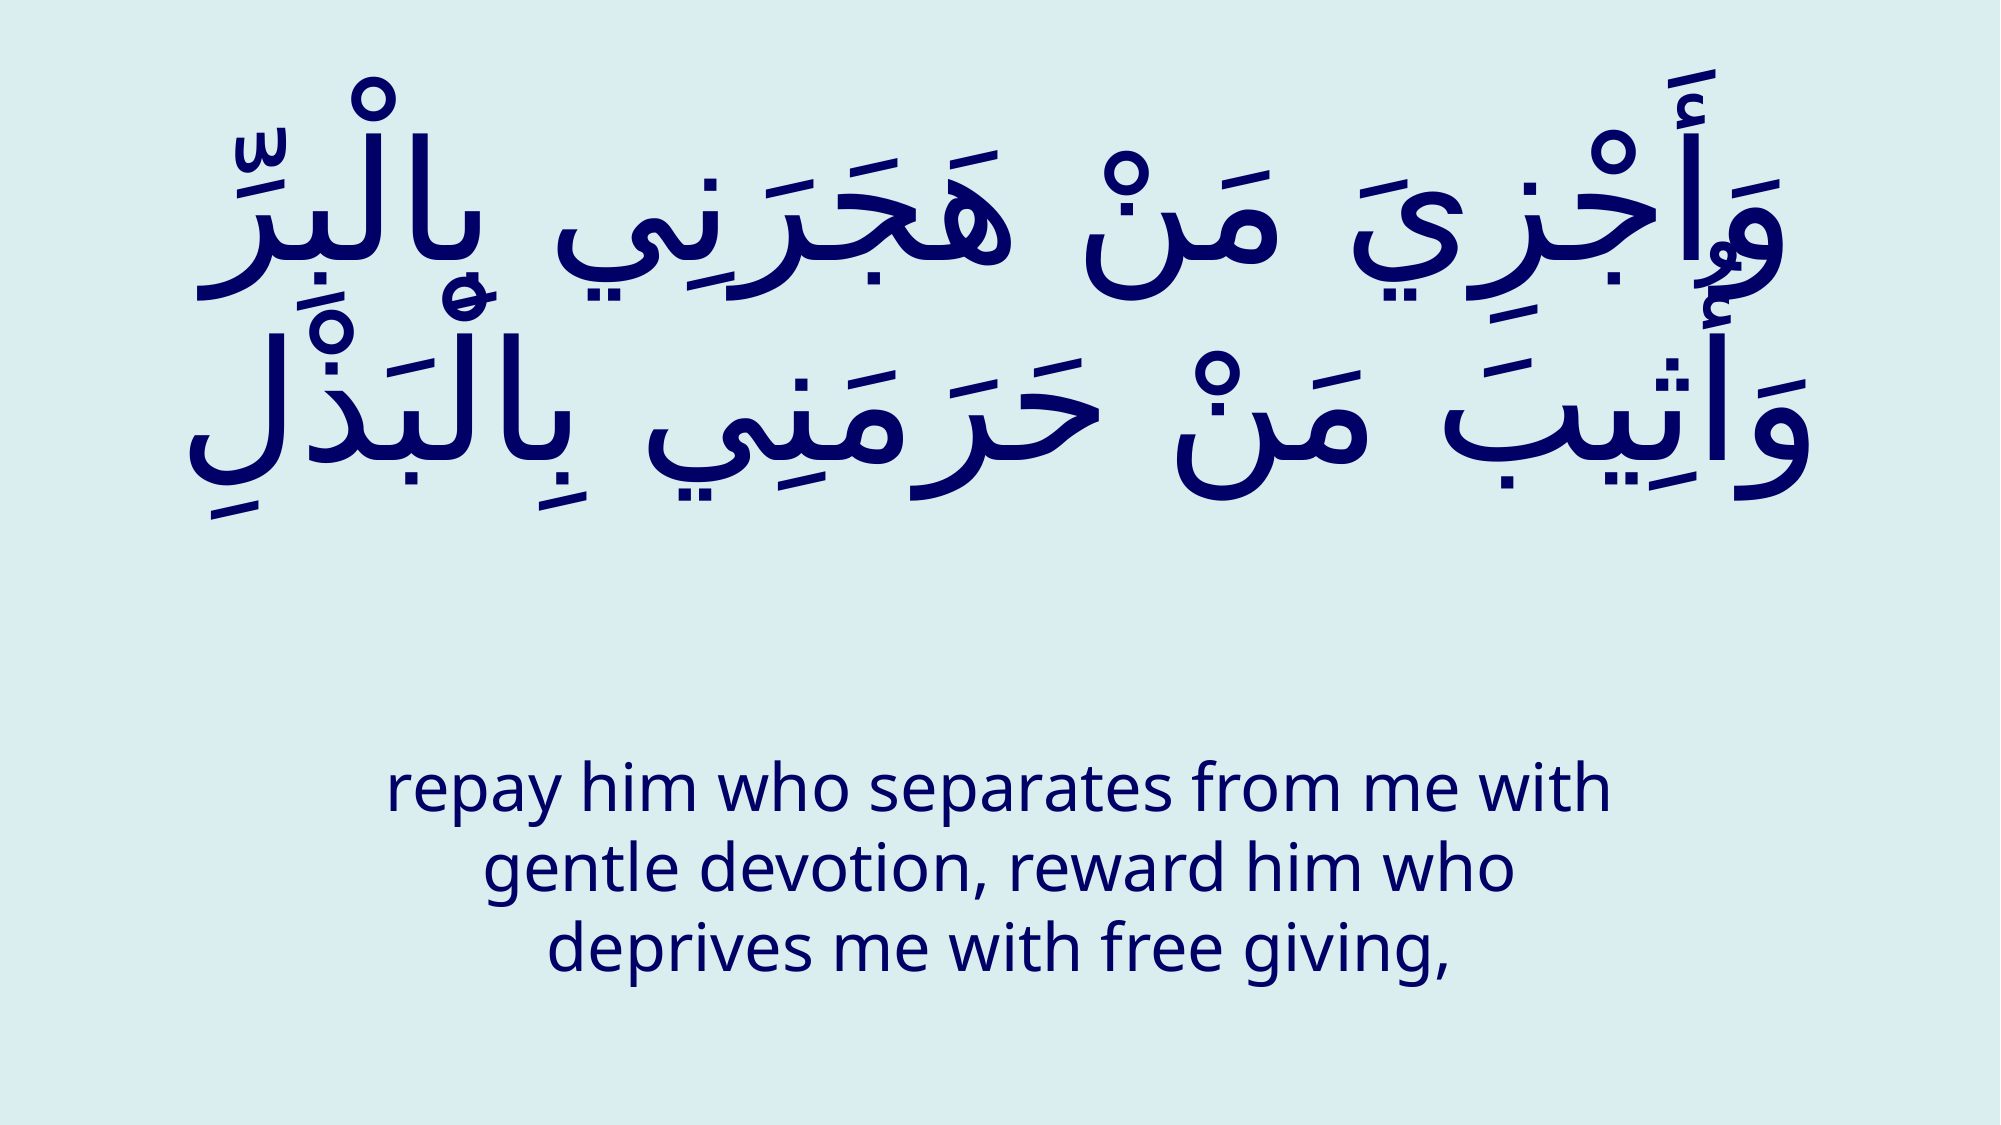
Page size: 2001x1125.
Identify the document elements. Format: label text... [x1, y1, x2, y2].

title وَأَجْزِيَ مَنْ هَجَرَنِي بِالْبِرِّ وَأُثِيبَ مَنْ حَرَمَنِي بِالْبَذْلِ [0, 200, 2000, 388]
list repay him who separates from me with gentle devotion, reward him who deprives me with free giving, [356, 737, 1644, 1050]
